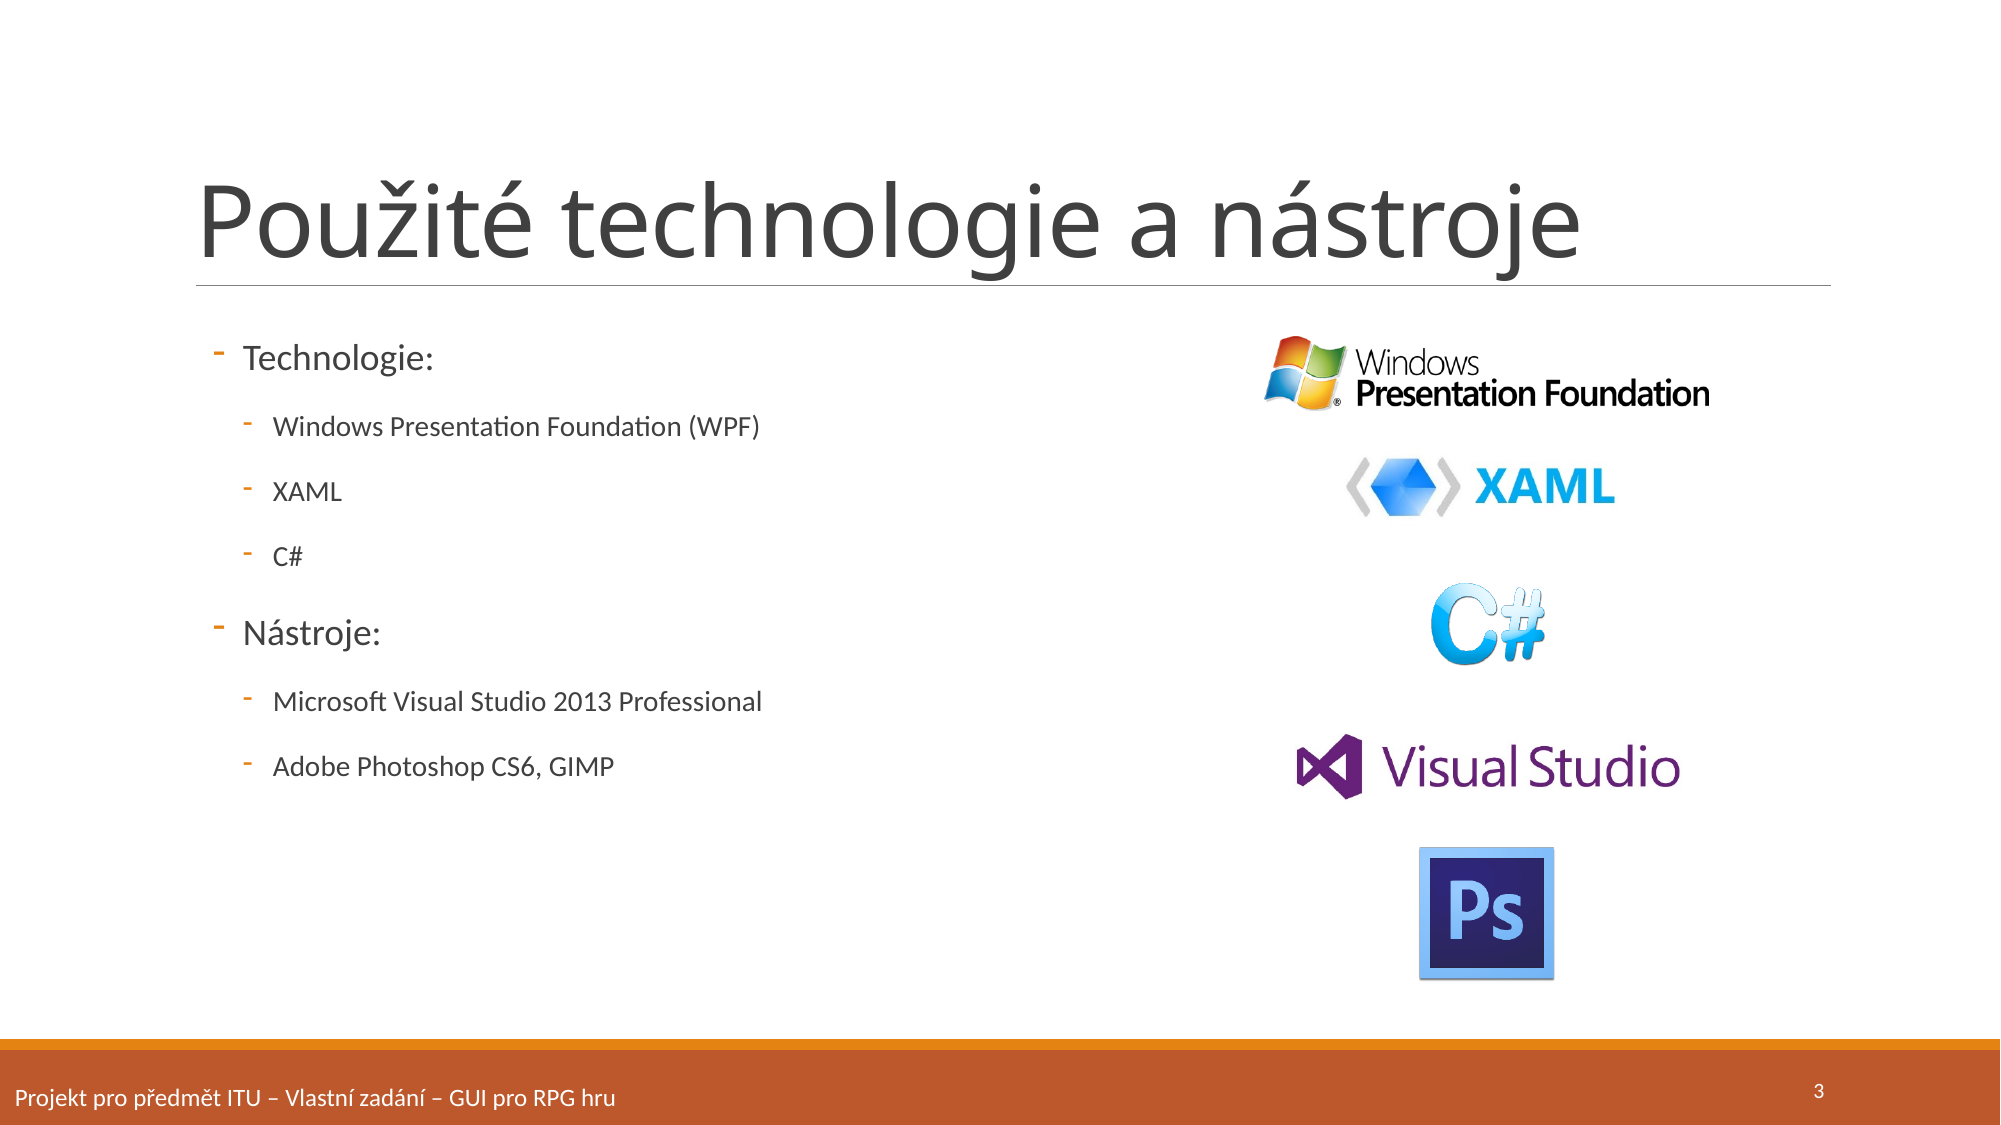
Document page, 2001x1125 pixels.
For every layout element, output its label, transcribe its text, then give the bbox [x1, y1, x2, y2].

picture [1322, 443, 1651, 531]
picture [1263, 335, 1710, 411]
picture [1424, 562, 1550, 688]
slide_number 3 [1624, 1059, 1840, 1120]
title Použité technologie a nástroje [180, 47, 1830, 285]
list Technologie: Windows Presentation Foundation (WPF) XAML C# Nástroje: Microsoft Visual Studio 2013 Professional Adobe Photoshop CS6, GIMP [180, 302, 1830, 963]
picture [1415, 845, 1558, 988]
text_box Projekt pro předmět ITU – Vlastní zadání – GUI pro RPG hru [0, 1074, 977, 1119]
picture [1279, 720, 1694, 812]
